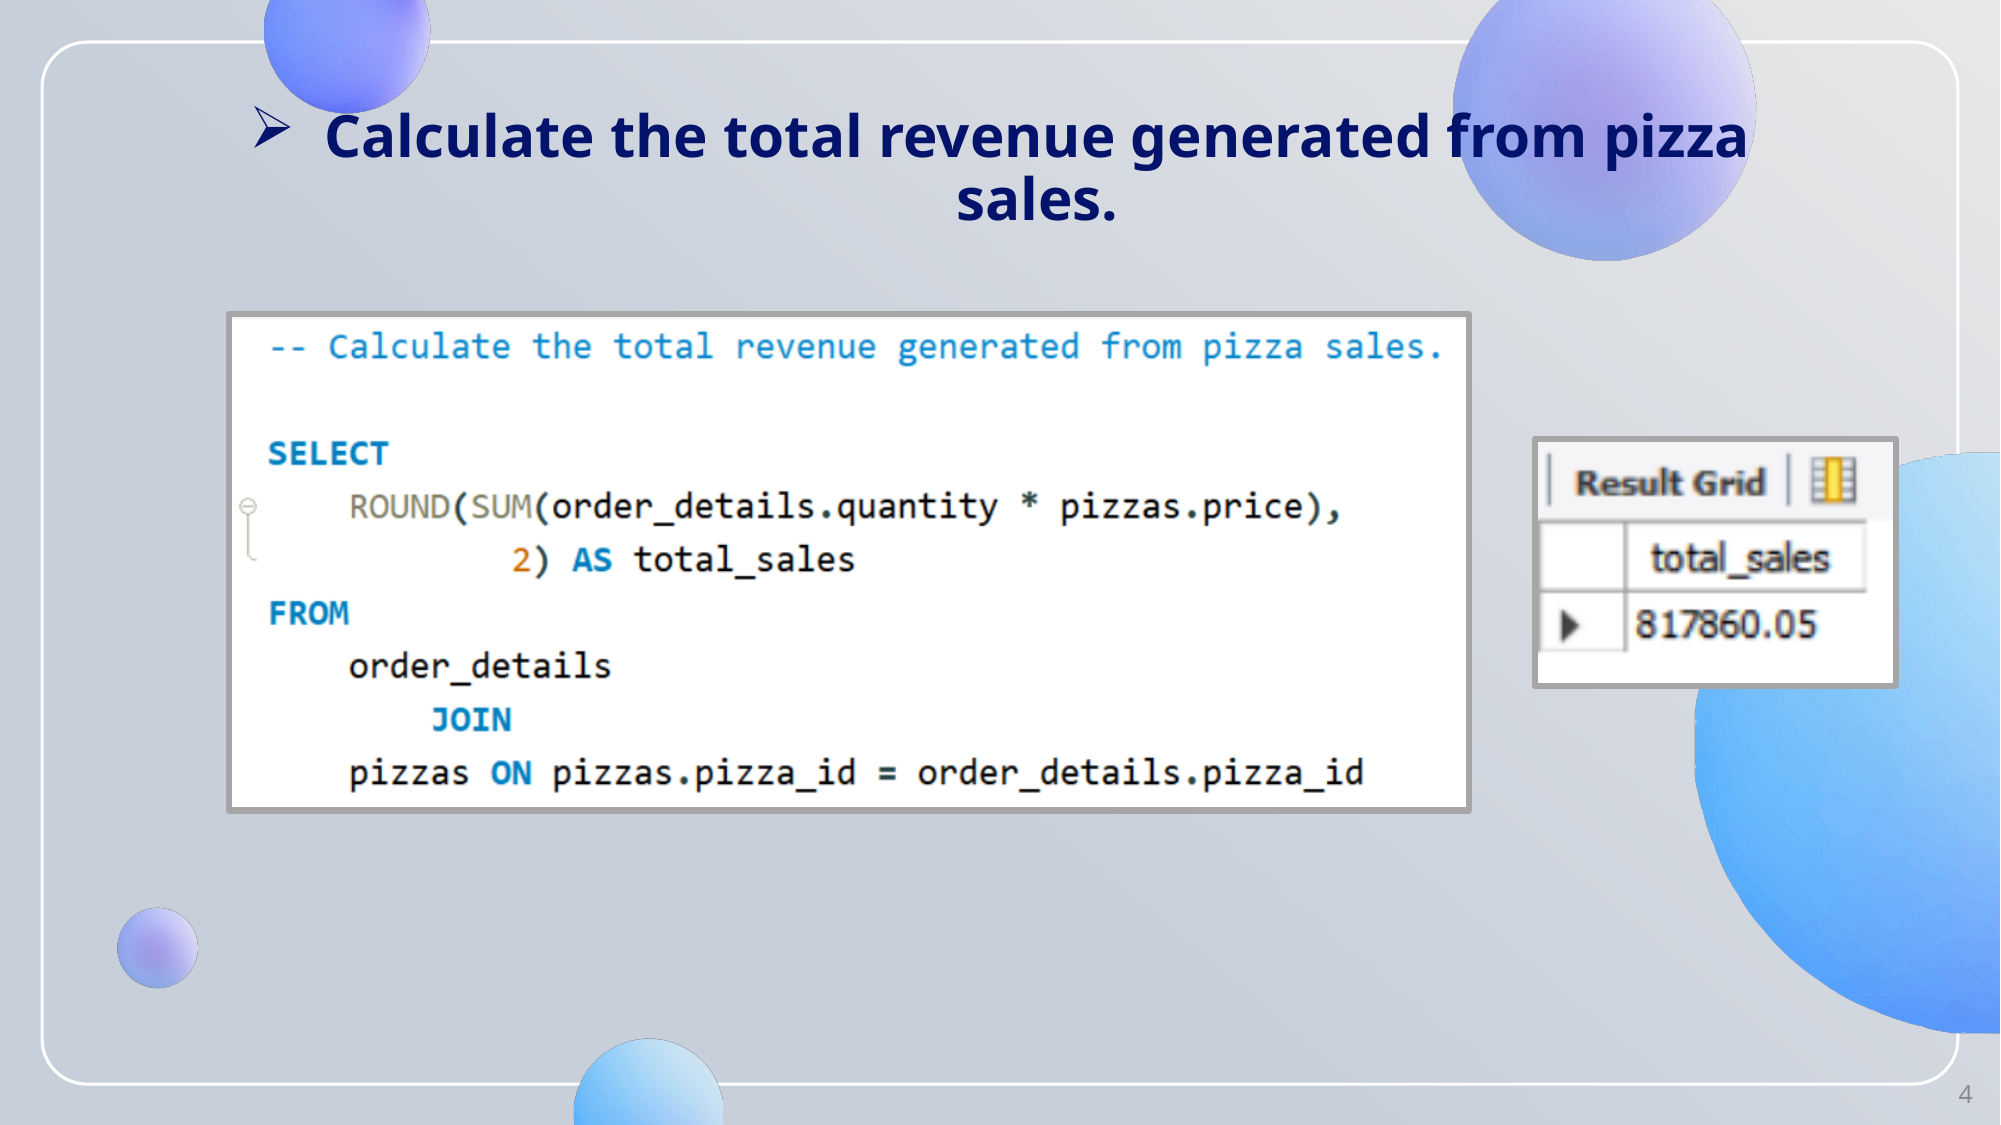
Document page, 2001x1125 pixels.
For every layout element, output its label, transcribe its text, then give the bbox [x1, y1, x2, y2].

picture [117, 907, 199, 989]
slide_number 4 [1538, 1076, 1988, 1115]
picture [262, 112, 271, 118]
picture [1452, 214, 1760, 264]
picture [262, 0, 433, 118]
picture [1692, 446, 2000, 1038]
picture [1452, 0, 1760, 126]
picture [1537, 441, 1893, 684]
picture [573, 1037, 723, 1125]
title Calculate the total revenue generated from pizza sales. [172, 126, 1828, 214]
picture [231, 317, 1466, 808]
